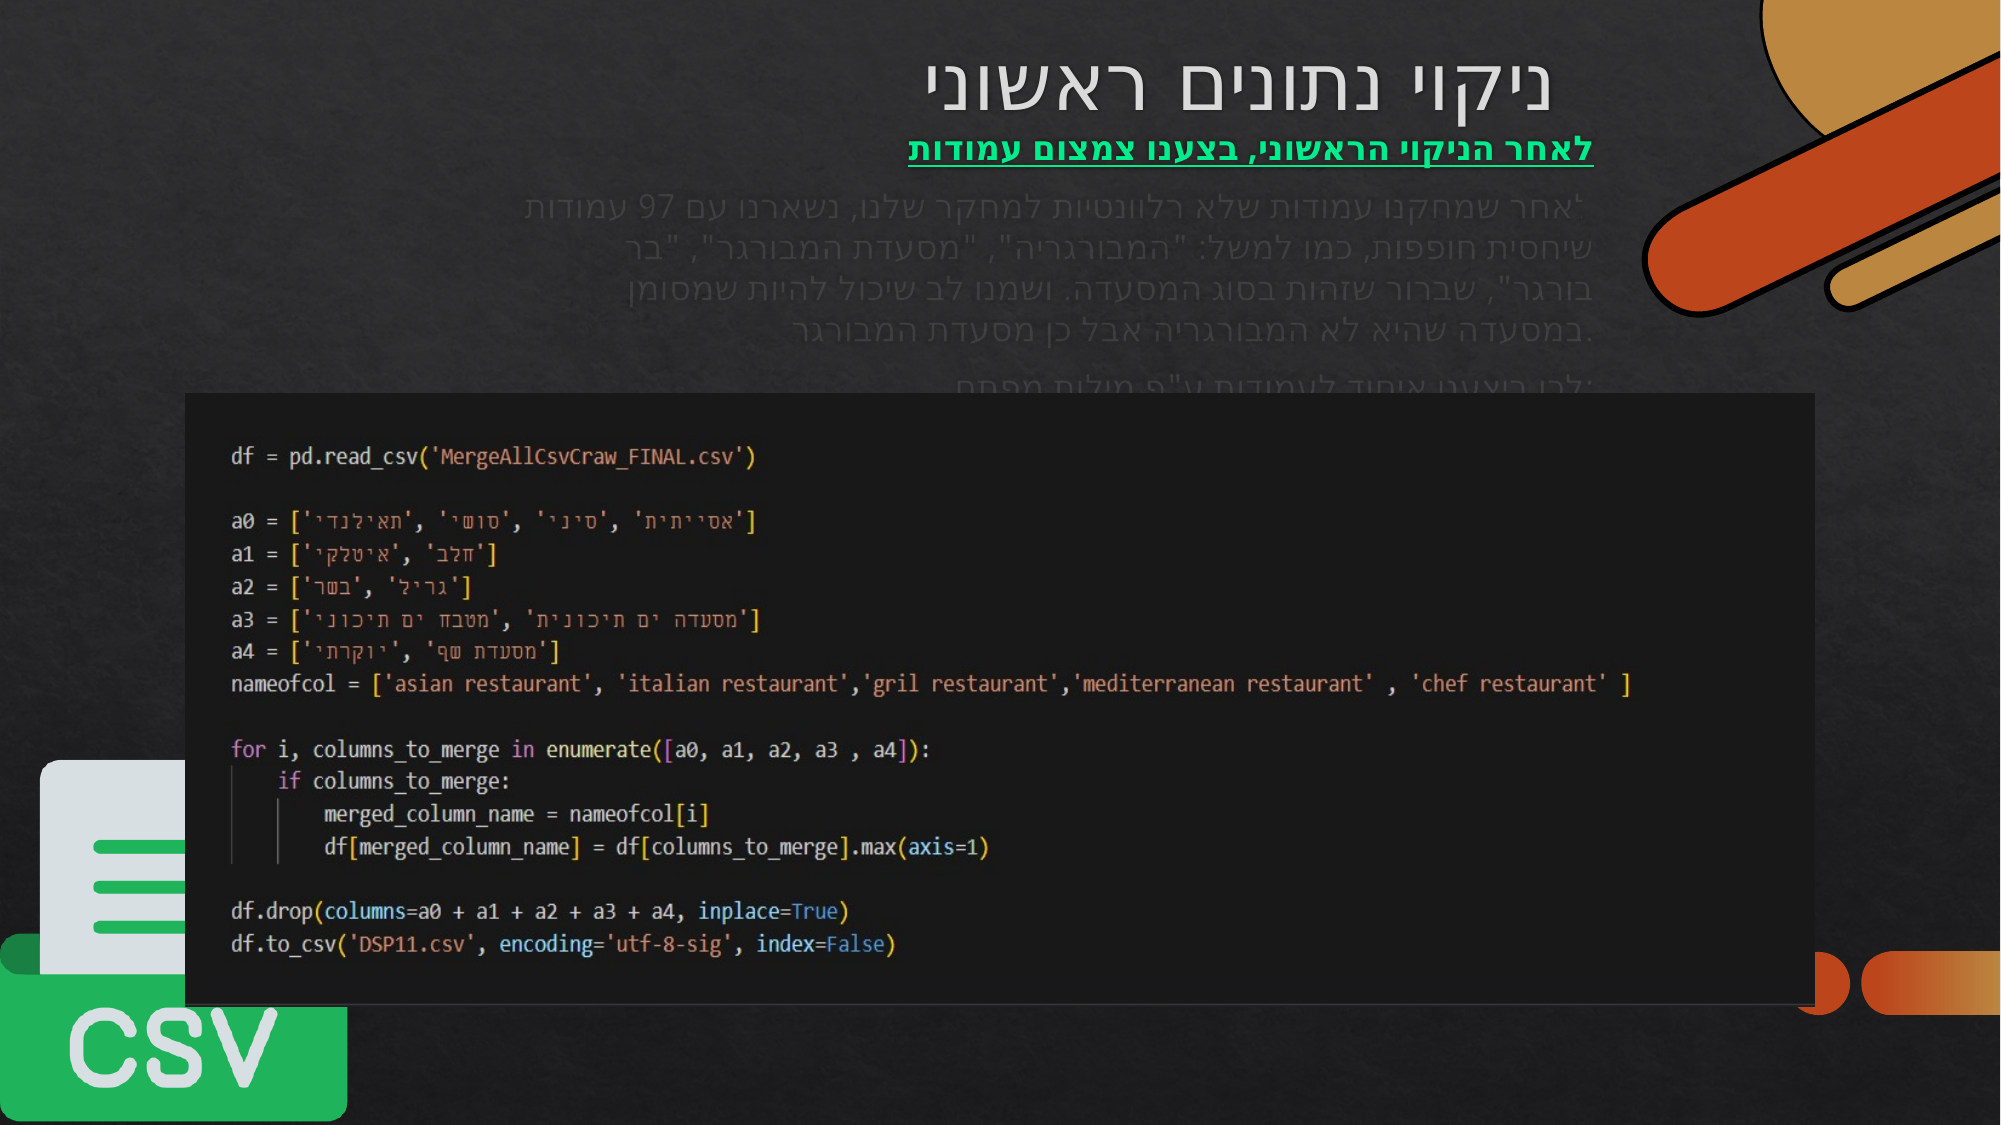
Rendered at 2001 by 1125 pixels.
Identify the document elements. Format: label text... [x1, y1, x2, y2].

title ניקוי נתונים ראשוני [880, 23, 1602, 115]
slide_number 10 [1724, 965, 1849, 1025]
list לאחר הניקוי הראשוני, בצענו צמצום עמודות לאחר שמחקנו עמודות שלא רלוונטיות למחקר שלנו, נשארנו עם 97 עמודות שיחסית חופפות, כמו למשל: "המבורגריה", "מסעדת המבורגר", "בר בורגר", שברור שזהות בסוג המסעדה. ושמנו לב שיכול להיות שמסומן במסעדה שהיא לא המבורגריה אבל כן מסעדת המבורגר. לכן ביצענו איחוד לעמודות ע"פ מילות מפתח: [490, 118, 1610, 389]
picture [0, 393, 1815, 1125]
